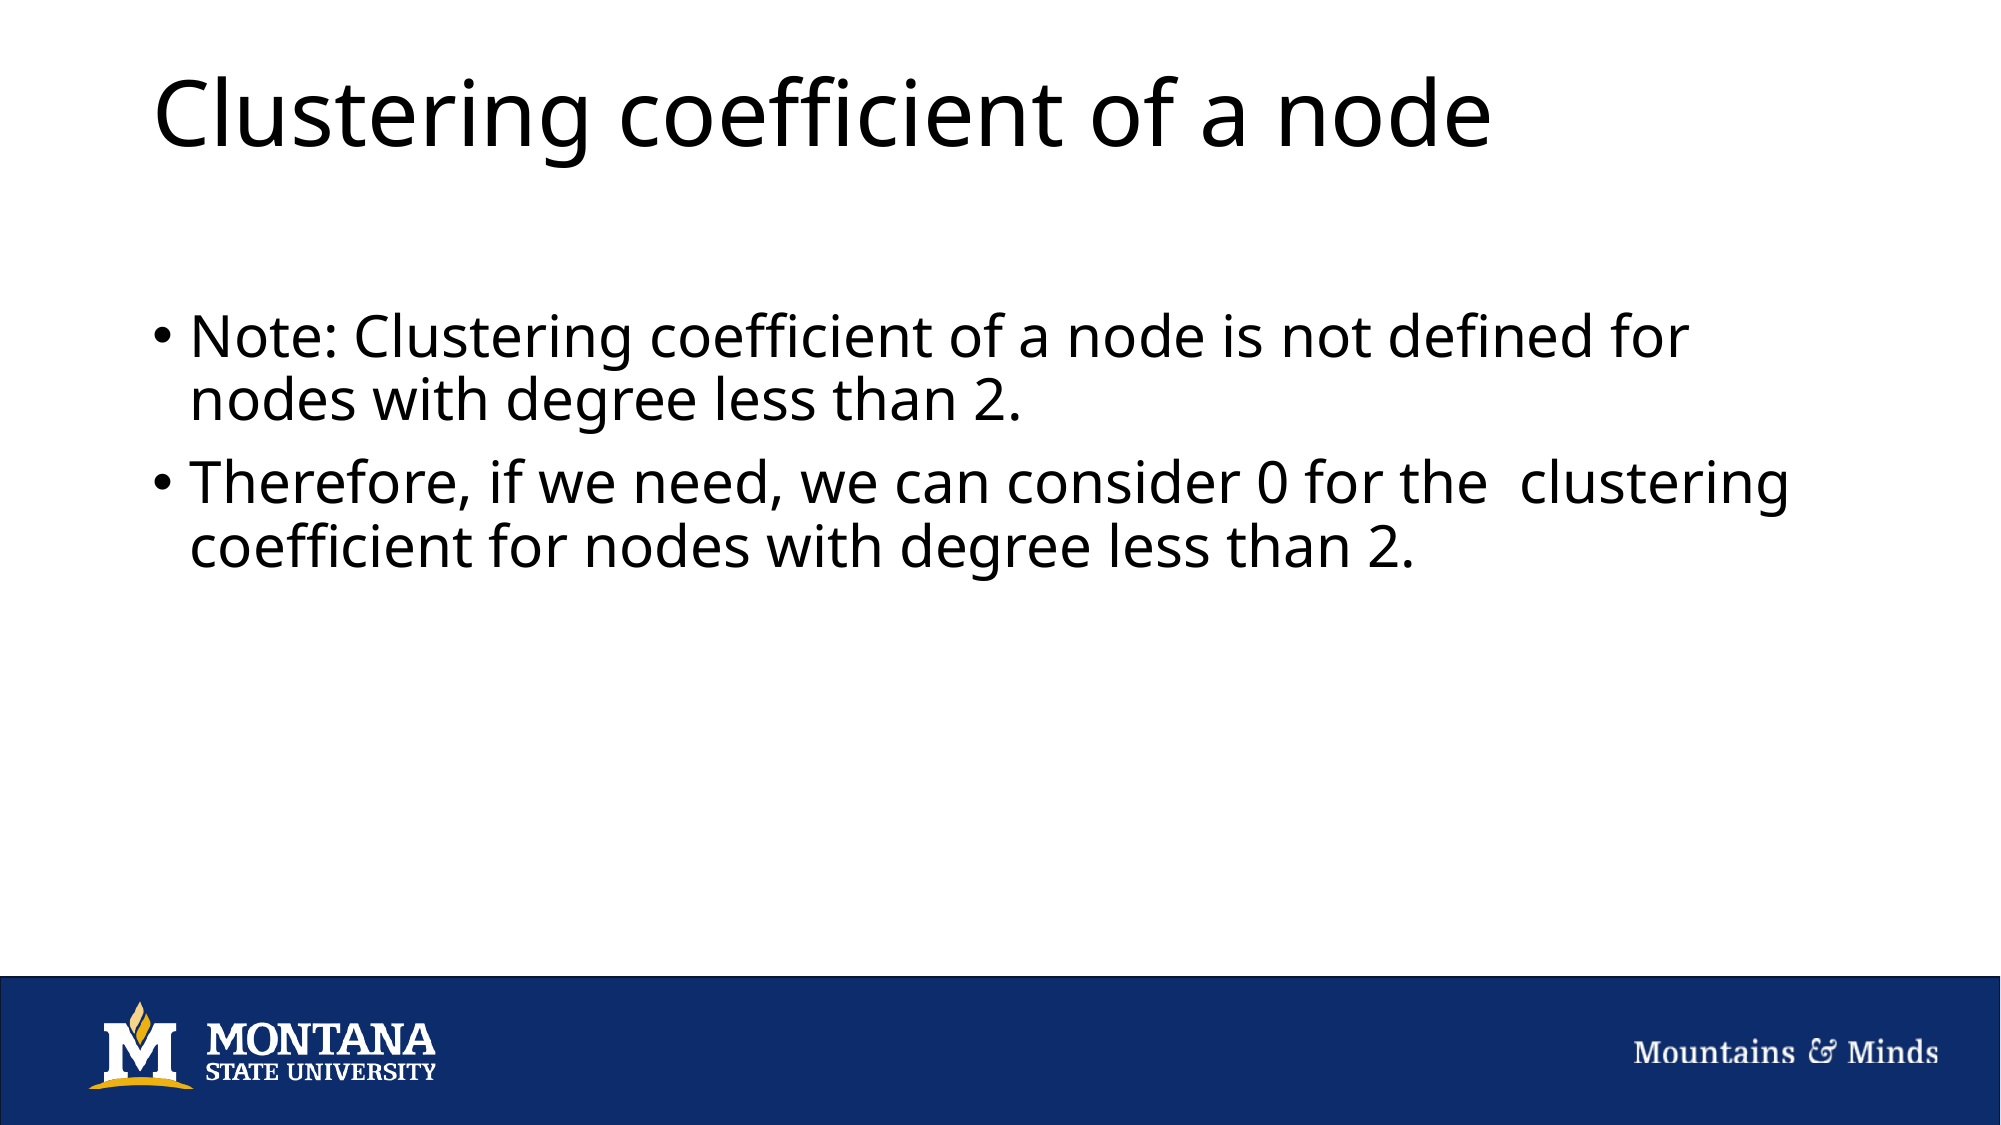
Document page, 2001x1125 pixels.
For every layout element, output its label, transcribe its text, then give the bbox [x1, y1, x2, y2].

list Note: Clustering coefficient of a node is not defined for nodes with degree less than 2. Therefore, if we need, we can consider 0 for the clustering coefficient for nodes with degree less than 2. [137, 299, 1863, 1014]
title Clustering coefficient of a node [137, 59, 1863, 278]
